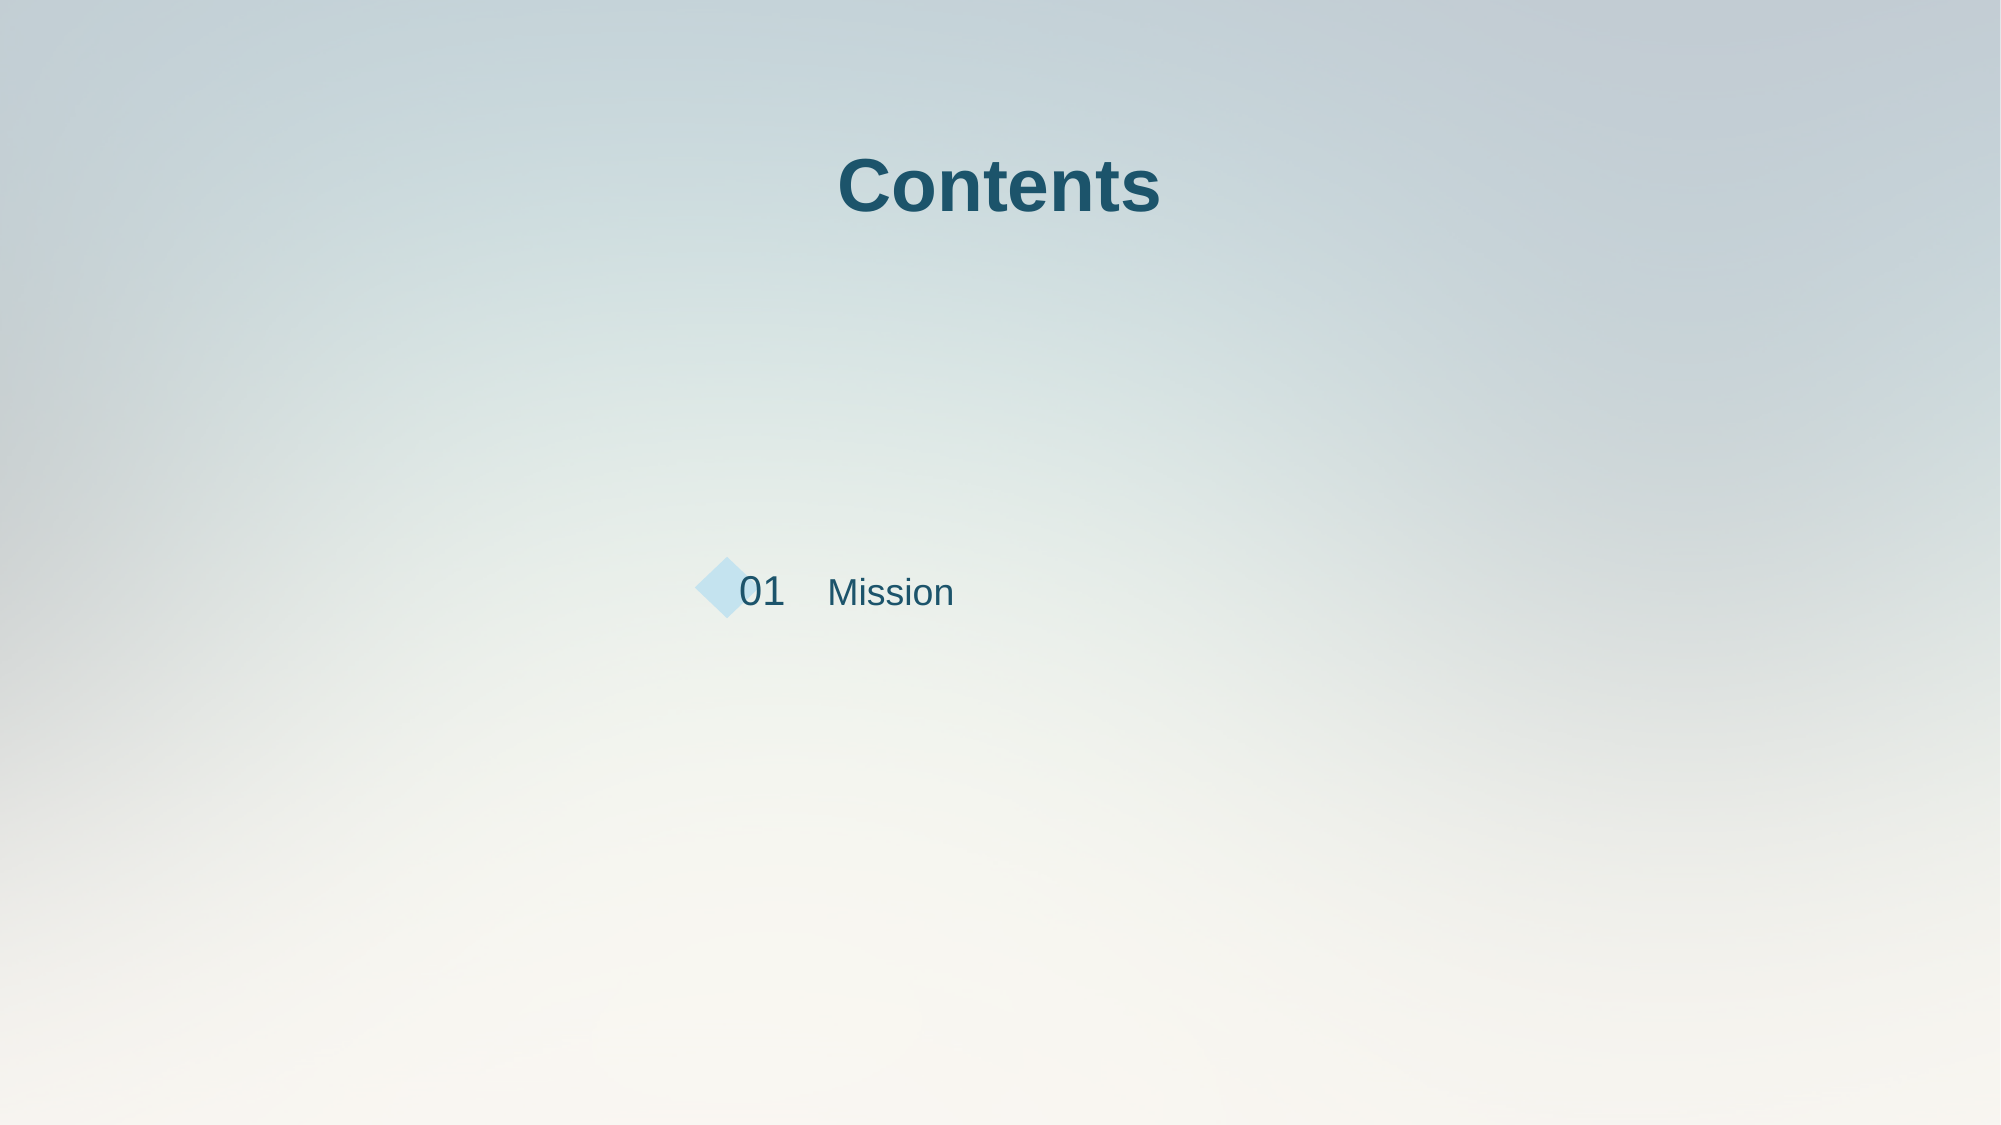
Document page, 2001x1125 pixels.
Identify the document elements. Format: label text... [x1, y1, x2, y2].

text_box Contents [821, 128, 1178, 235]
text_box 01 [724, 551, 814, 626]
text_box [693, 558, 724, 617]
text_box Mission [812, 553, 1347, 628]
